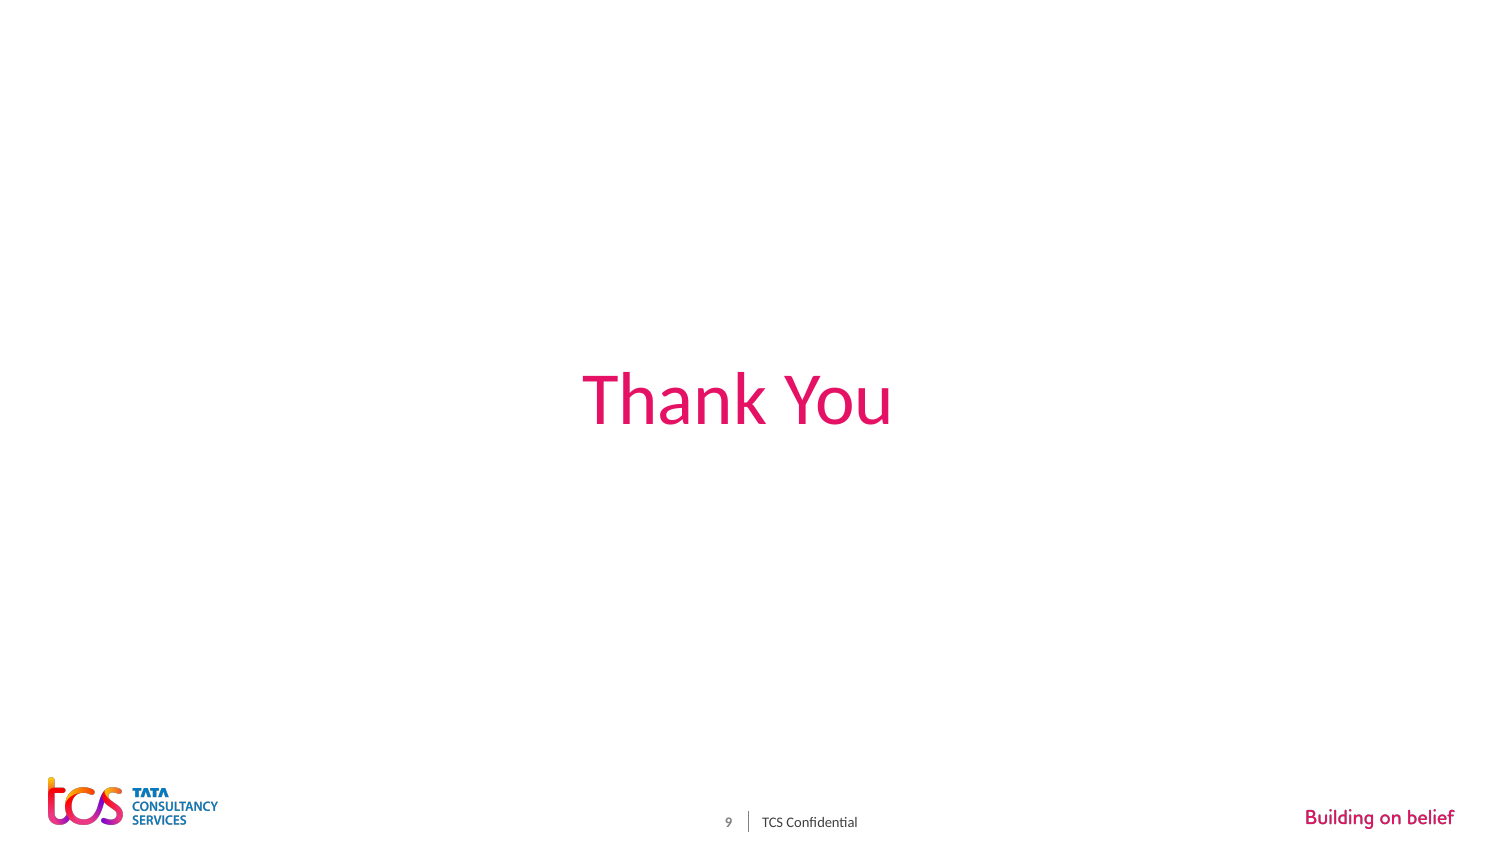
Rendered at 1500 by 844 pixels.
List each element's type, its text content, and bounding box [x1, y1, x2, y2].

footer TCS Confidential [751, 810, 1060, 832]
title Thank You [567, 352, 933, 492]
picture [1306, 809, 1455, 829]
picture [48, 777, 218, 825]
